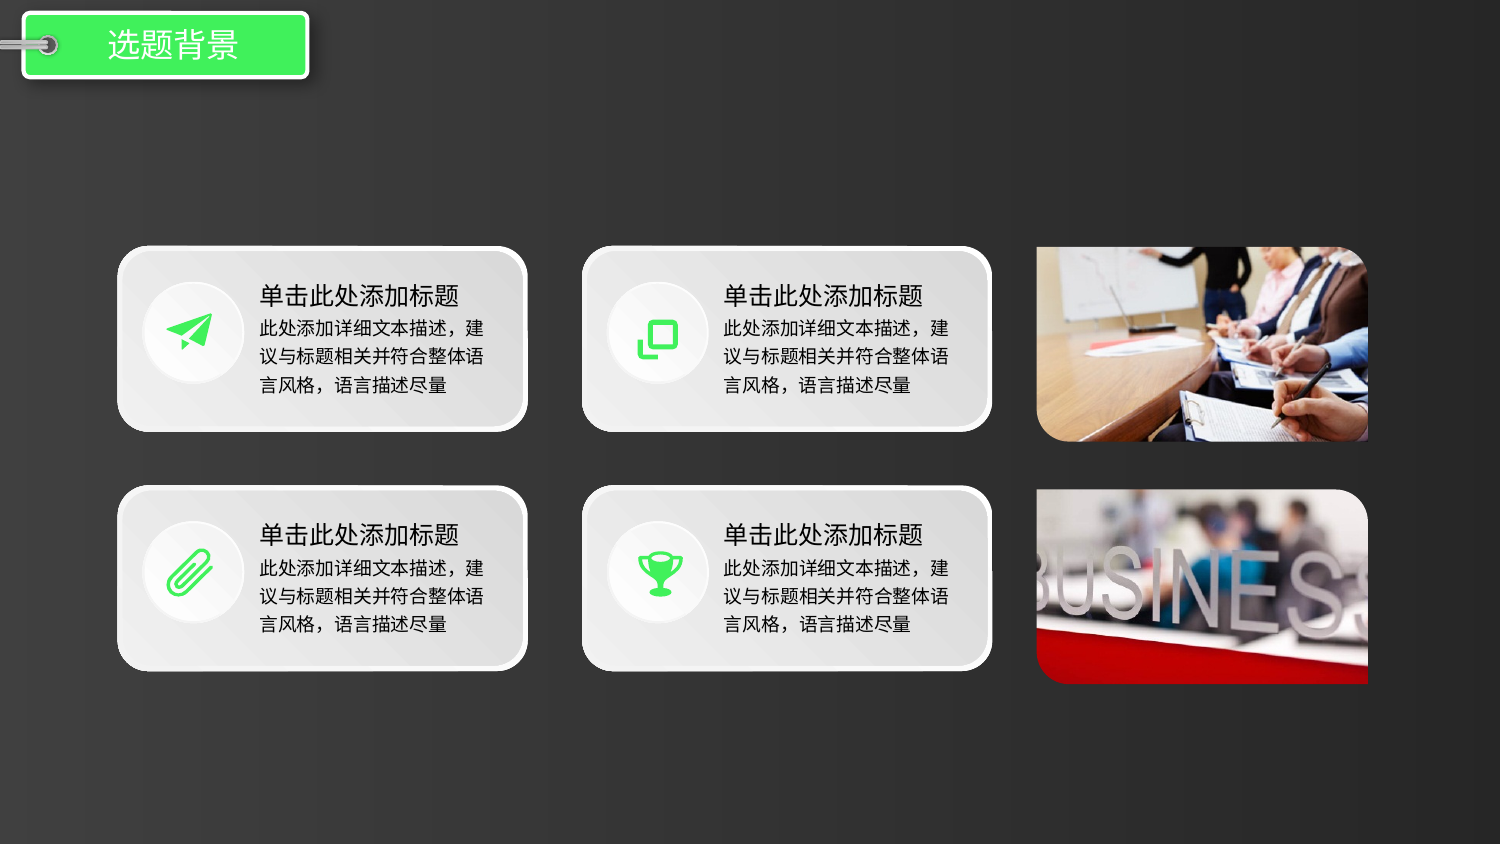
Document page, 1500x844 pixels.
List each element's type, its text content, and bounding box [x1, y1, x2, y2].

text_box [582, 485, 993, 672]
text_box 选题背景 [39, 17, 308, 72]
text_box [582, 245, 993, 432]
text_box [142, 521, 245, 624]
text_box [723, 521, 964, 653]
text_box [117, 245, 528, 432]
text_box [1036, 246, 1368, 442]
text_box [0, 40, 48, 49]
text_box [117, 485, 528, 672]
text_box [607, 521, 709, 624]
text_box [259, 521, 499, 653]
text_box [142, 281, 245, 384]
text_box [38, 35, 58, 55]
text_box [1036, 489, 1368, 685]
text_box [606, 281, 709, 384]
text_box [723, 281, 963, 413]
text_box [259, 281, 499, 413]
text_box [22, 11, 309, 79]
